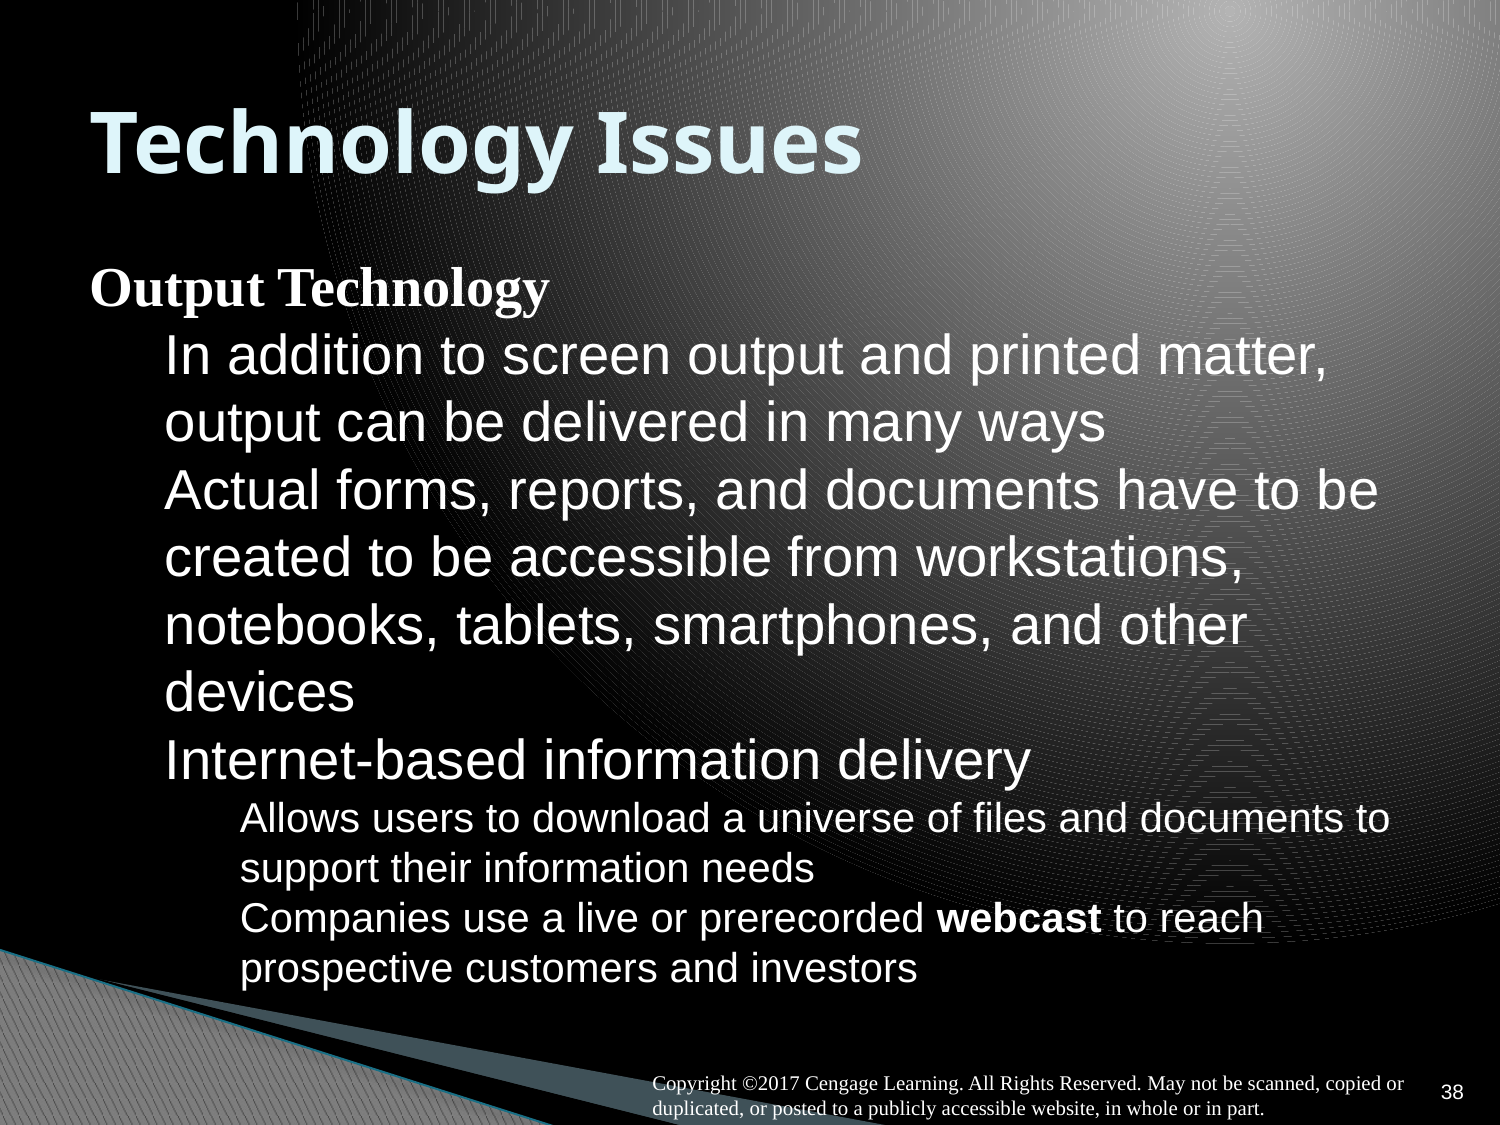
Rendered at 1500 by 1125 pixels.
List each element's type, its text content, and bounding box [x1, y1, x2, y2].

title Technology Issues [75, 45, 1425, 233]
slide_number 38 [1418, 1051, 1479, 1112]
picture [0, 952, 543, 1125]
list Output Technology In addition to screen output and printed matter, output can be delivered in many ways Actual forms, reports, and documents have to be created to be accessible from workstations, notebooks, tablets, smartphones, and other devices Internet-based information delivery Allows users to download a universe of files and documents to support their information needs Companies use a live or prerecorded webcast to reach prospective customers and investors [75, 242, 1419, 1025]
footer Copyright ©2017 Cengage Learning. All Rights Reserved. May not be scanned, copied or duplicated, or posted to a publicly accessible website, in whole or in part. [637, 1062, 1444, 1125]
